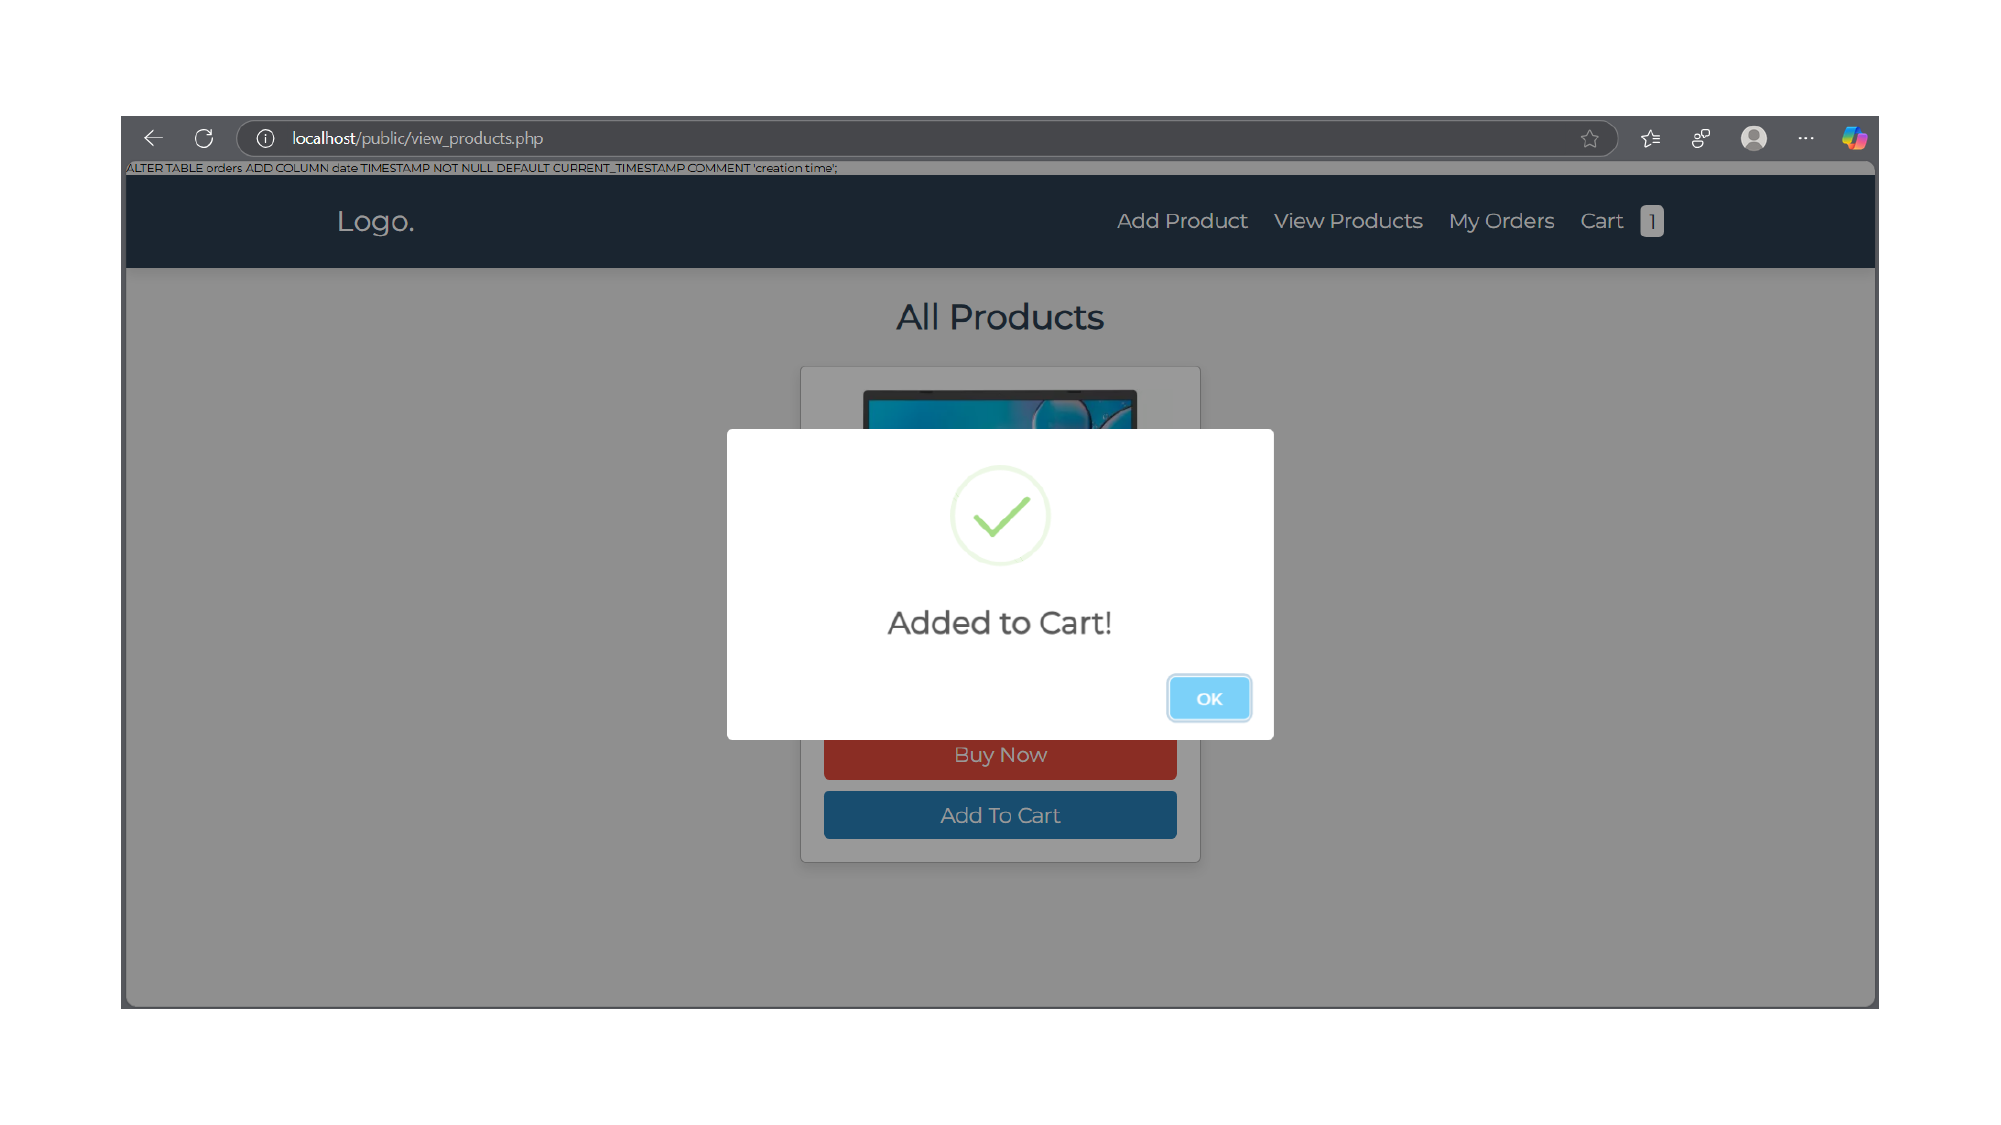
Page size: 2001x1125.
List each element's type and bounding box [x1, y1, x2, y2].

picture [120, 115, 1879, 1010]
